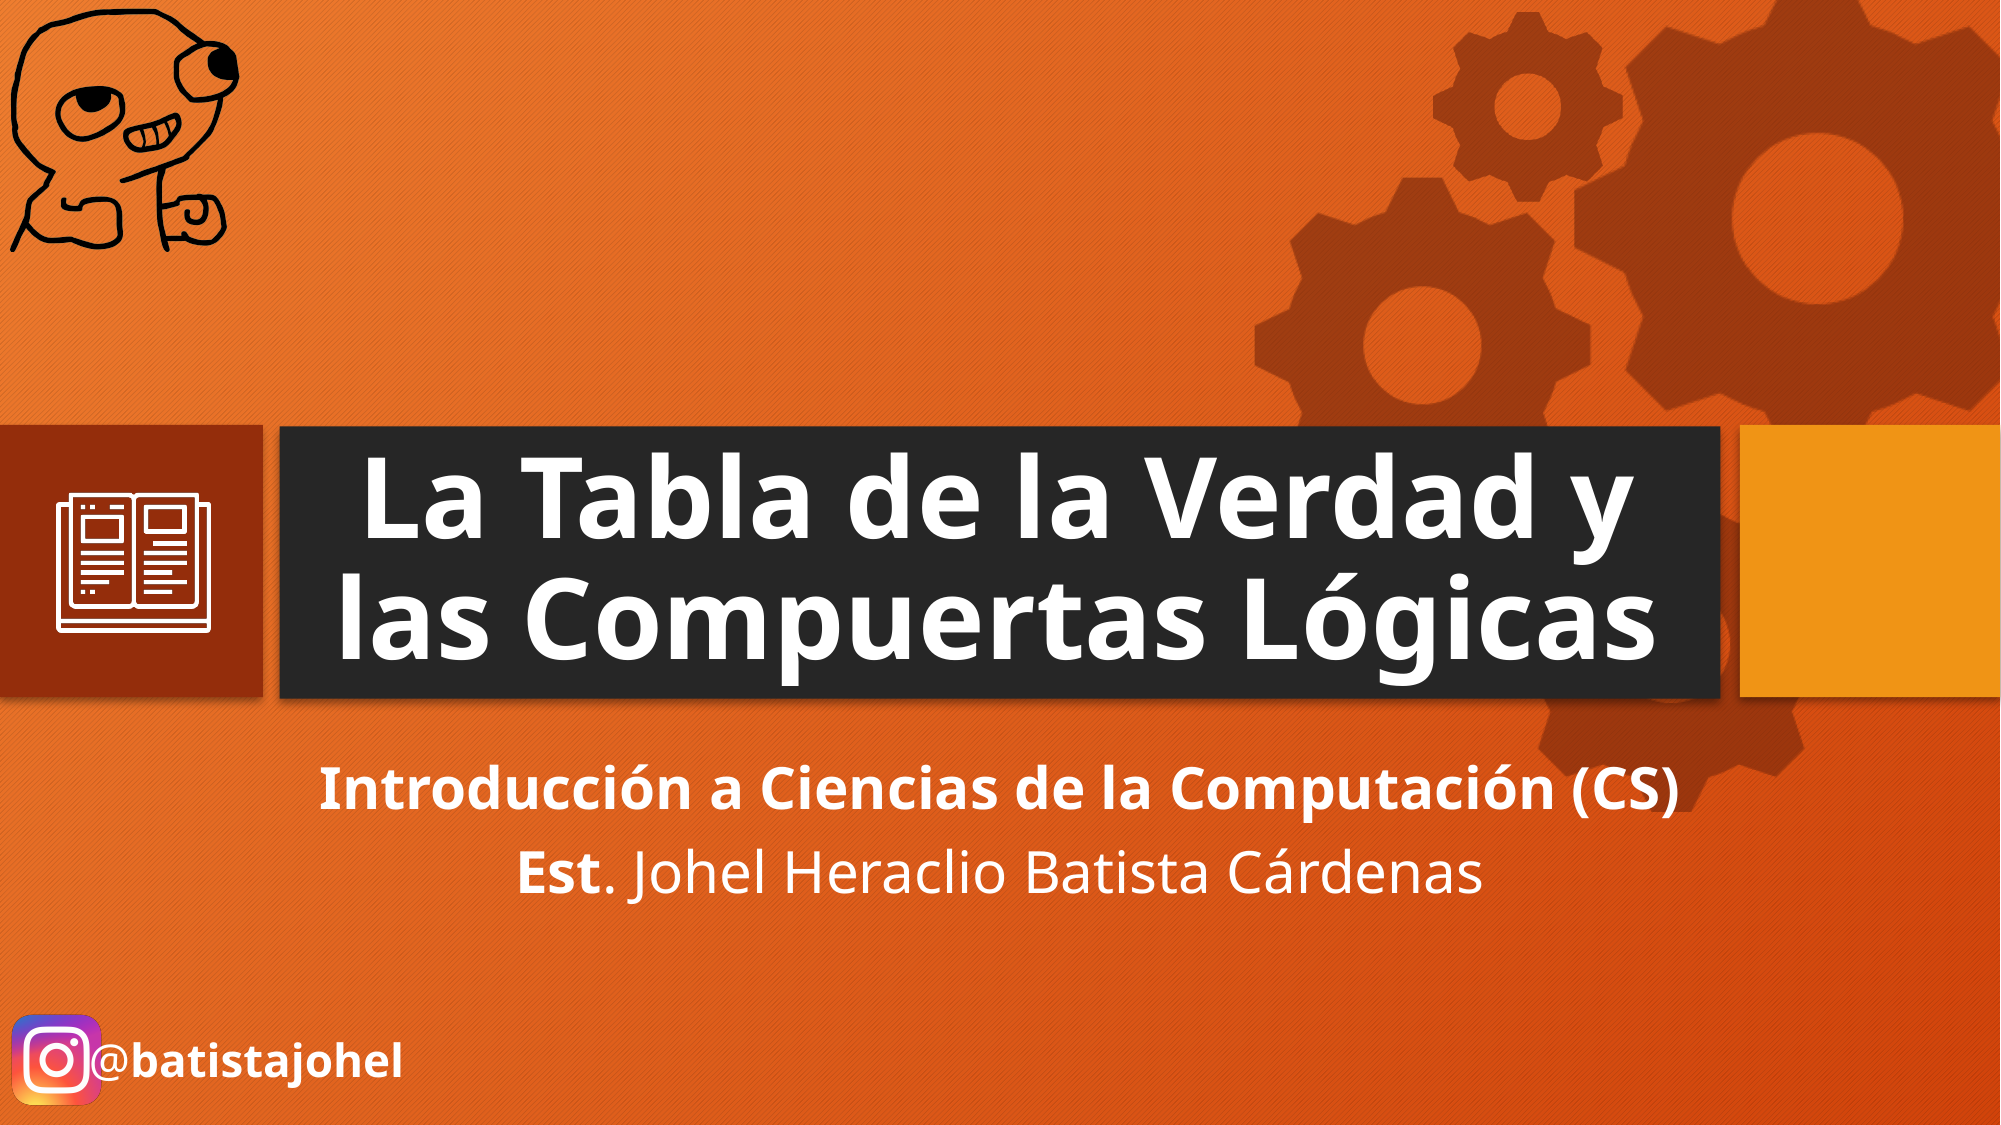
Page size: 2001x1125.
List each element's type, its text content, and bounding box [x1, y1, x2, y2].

picture [0, 0, 247, 253]
picture [1186, 0, 2000, 881]
picture [11, 1014, 103, 1106]
picture [56, 485, 211, 640]
subtitle Introducción a Ciencias de la Computación (CS) Est. Johel Heraclio Batista Cárdenas [303, 751, 1697, 936]
title La Tabla de la Verdad y las Compuertas Lógicas [299, 449, 1694, 676]
text_box @batistajohel [103, 1024, 419, 1095]
